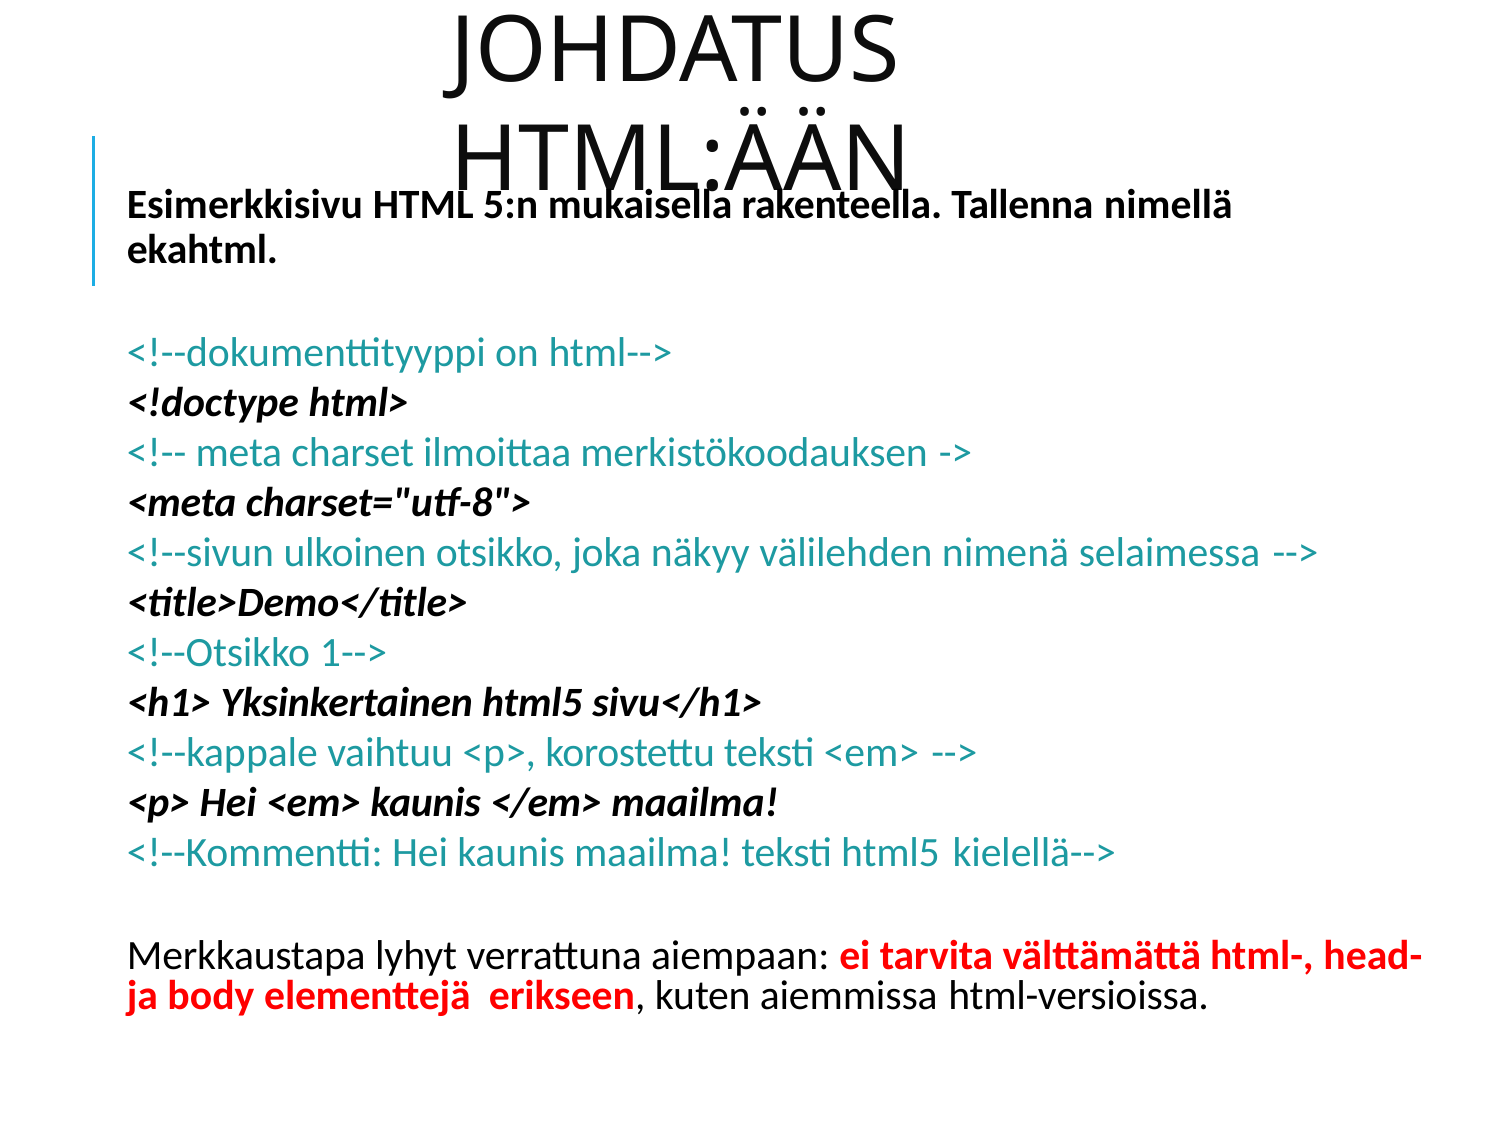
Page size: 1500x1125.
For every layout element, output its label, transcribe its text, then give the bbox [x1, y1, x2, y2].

text_box Esimerkkisivu HTML 5:n mukaisella rakenteella. Tallenna nimellä ekahtml. <!--dokumenttityyppi on html--> <!doctype html> <!-- meta charset ilmoittaa merkistökoodauksen -> <meta charset="utf-8"> <!--sivun ulkoinen otsikko, joka näkyy välilehden nimenä selaimessa --> <title>Demo</title> <!--Otsikko 1--> <h1> Yksinkertainen html5 sivu</h1> <!--kappale vaihtuu <p>, korostettu teksti <em> --> <p> Hei <em> kaunis </em> maailma! <!--Kommentti: Hei kaunis maailma! teksti html5 kielellä--> Merkkaustapa lyhyt verrattuna aiempaan: ei tarvita välttämättä html-, head- ja body elementtejä erikseen, kuten aiemmissa html-versioissa. [124, 179, 1500, 1018]
title Johdatus HTML:ään [448, 0, 1052, 179]
